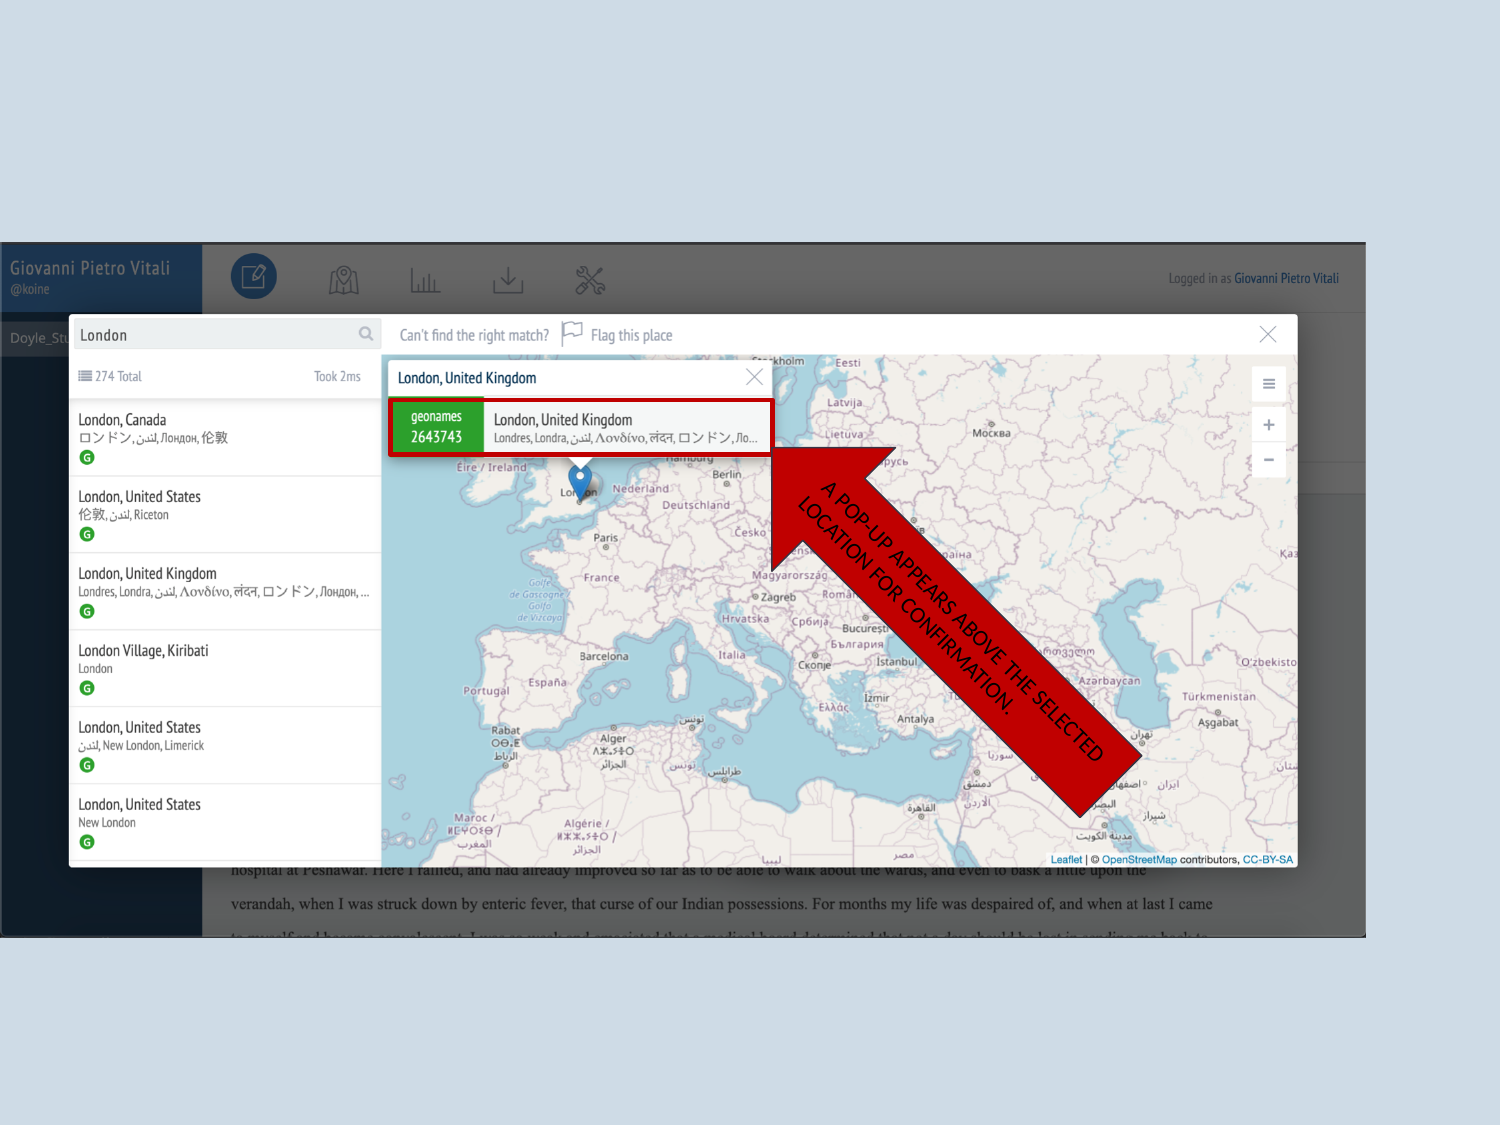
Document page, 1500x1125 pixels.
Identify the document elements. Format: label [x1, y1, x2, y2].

picture [0, 242, 1366, 938]
